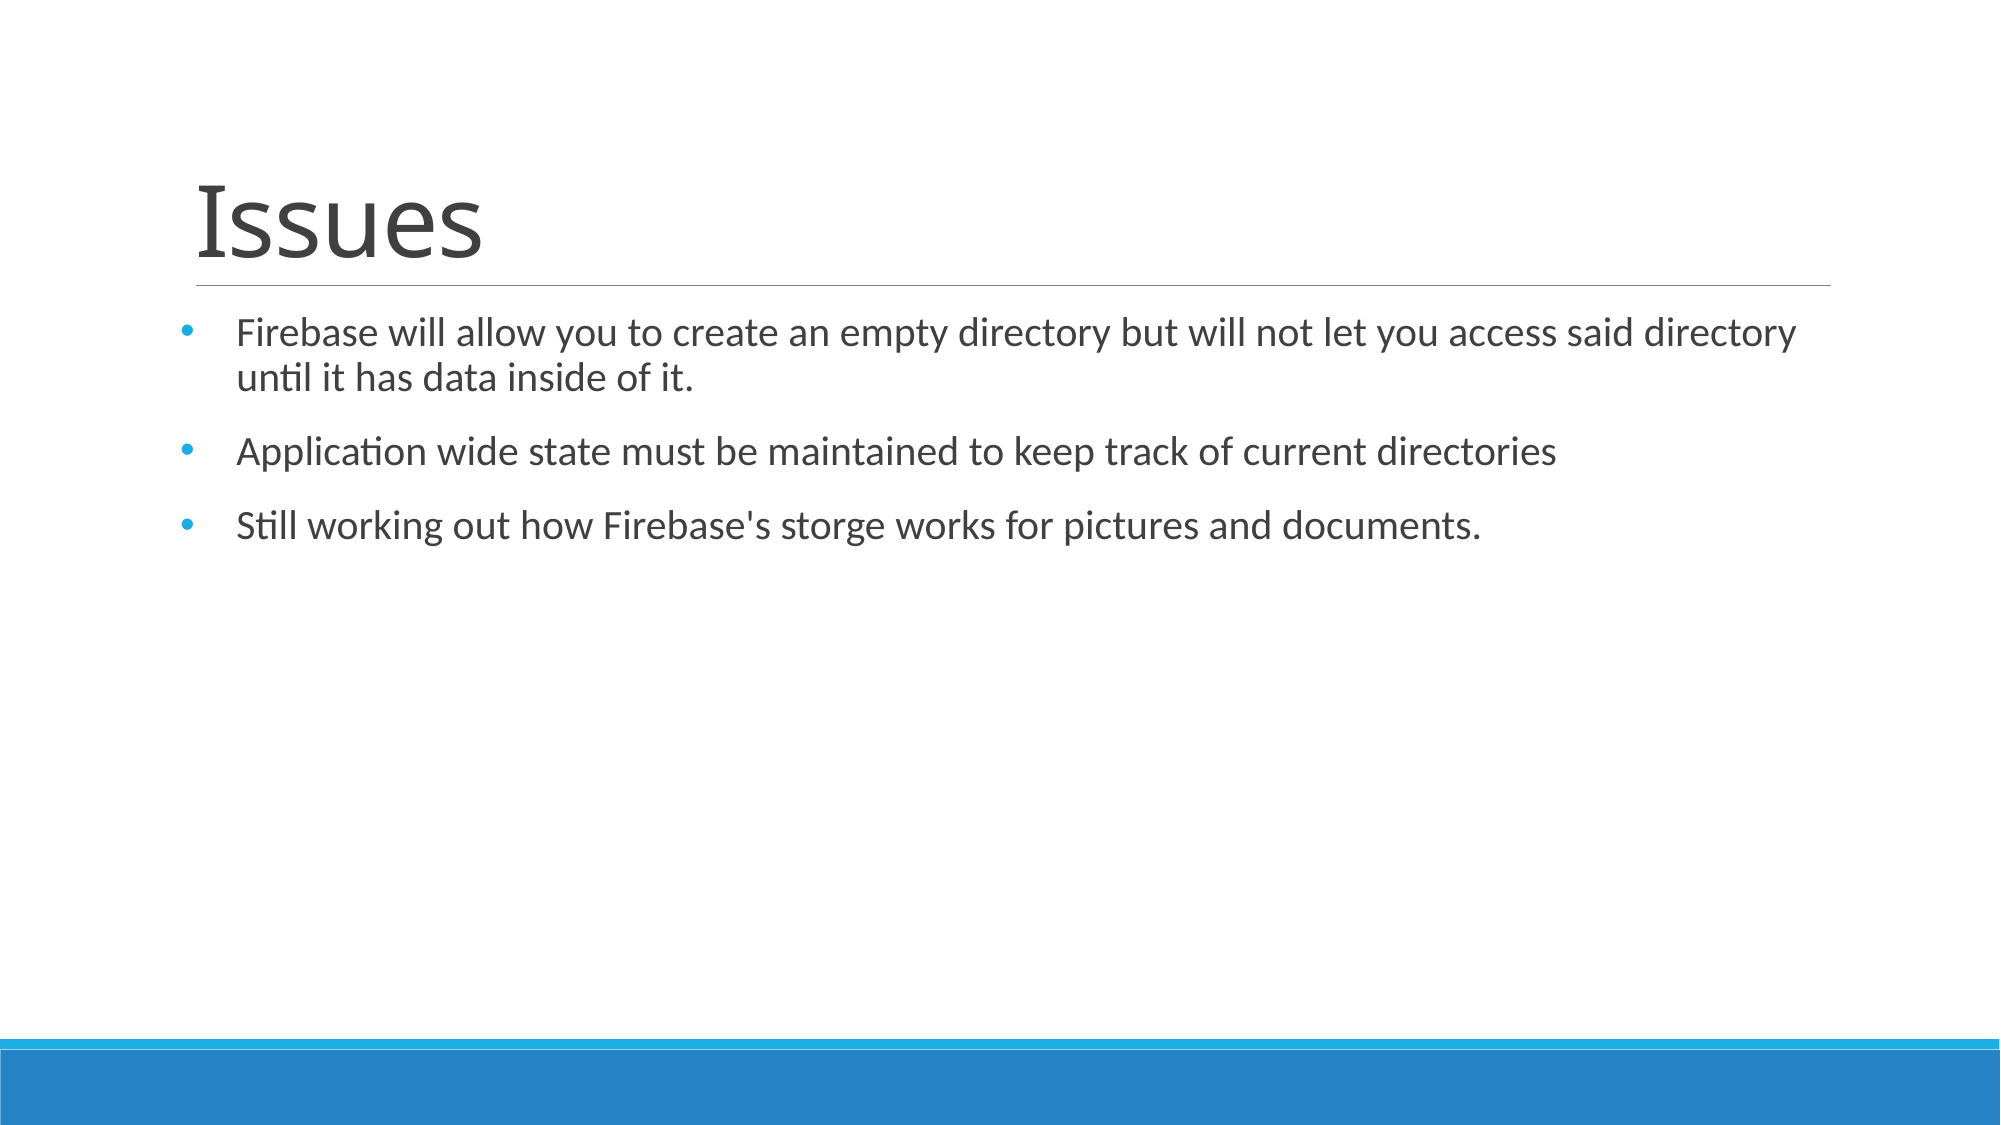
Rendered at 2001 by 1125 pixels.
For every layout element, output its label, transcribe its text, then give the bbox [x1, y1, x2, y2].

title Issues [180, 47, 1830, 285]
list Firebase will allow you to create an empty directory but will not let you access said directory until it has data inside of it. Application wide state must be maintained to keep track of current directories Still working out how Firebase's storge works for pictures and documents. [180, 302, 1830, 963]
